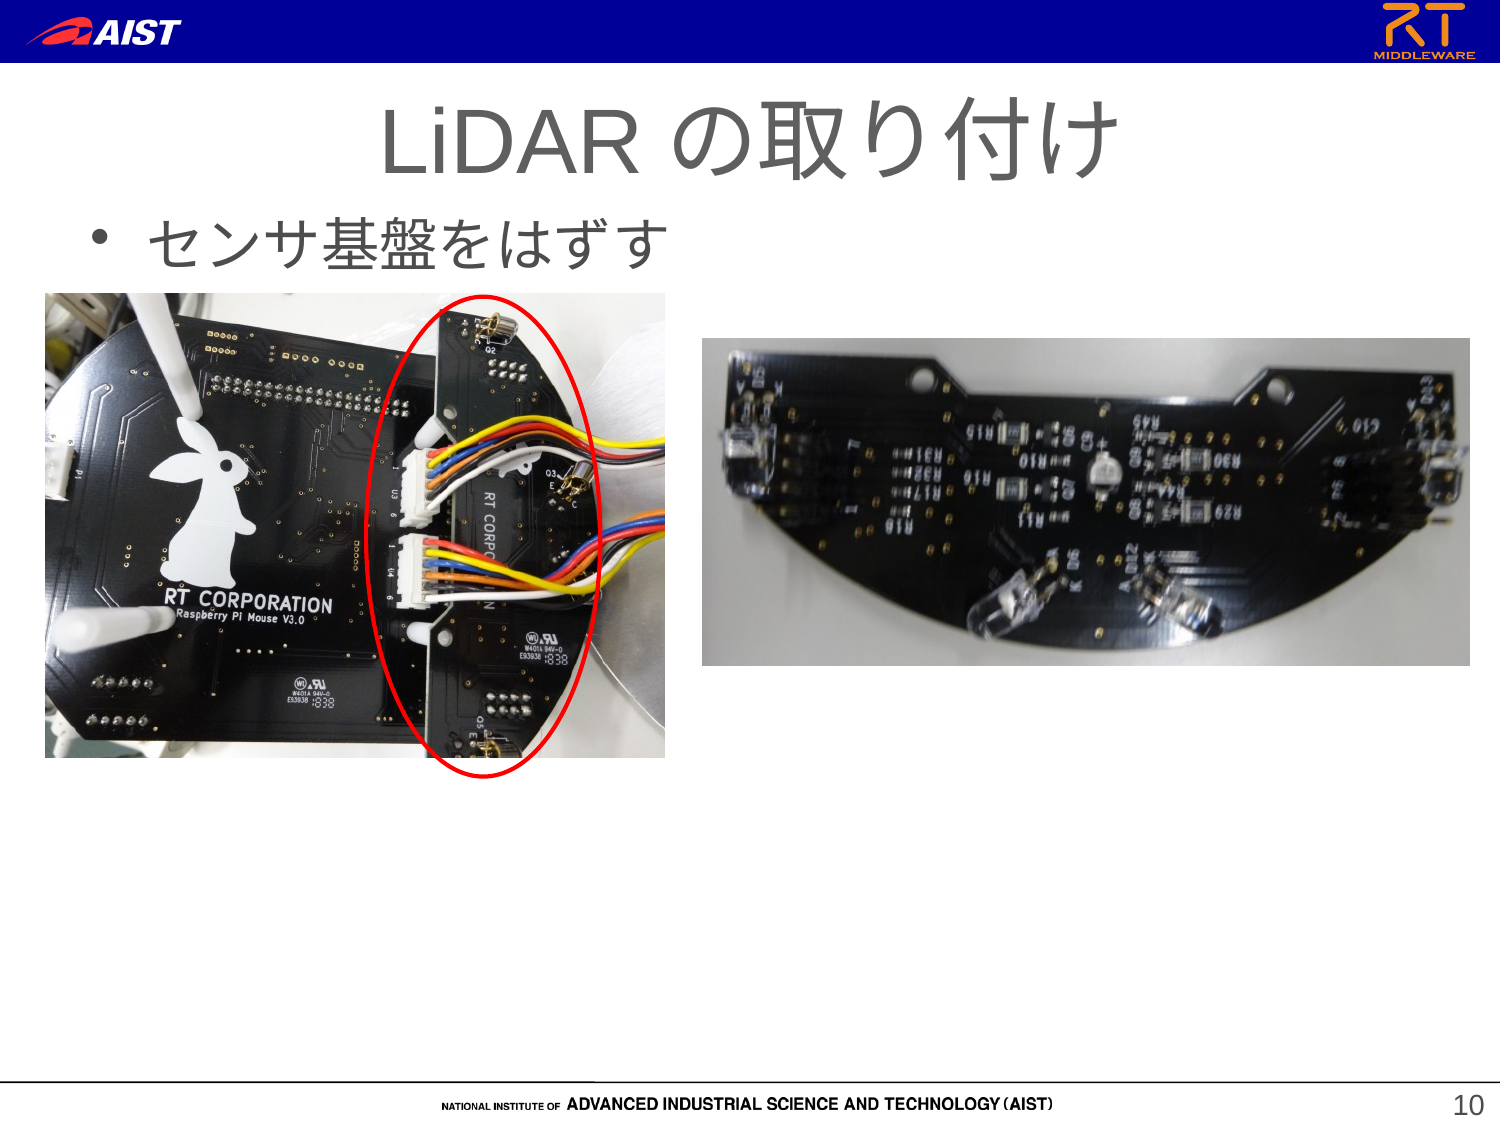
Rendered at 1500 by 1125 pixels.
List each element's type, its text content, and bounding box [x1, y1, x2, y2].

picture [45, 293, 665, 759]
slide_number 10 [1149, 1078, 1500, 1125]
picture [0, 0, 1500, 63]
picture [442, 1097, 1052, 1110]
picture [701, 337, 1470, 667]
text_box [446, 767, 520, 779]
text_box LiDARの取り付け [29, 66, 1474, 208]
list センサ基盤をはずす [75, 208, 1422, 843]
